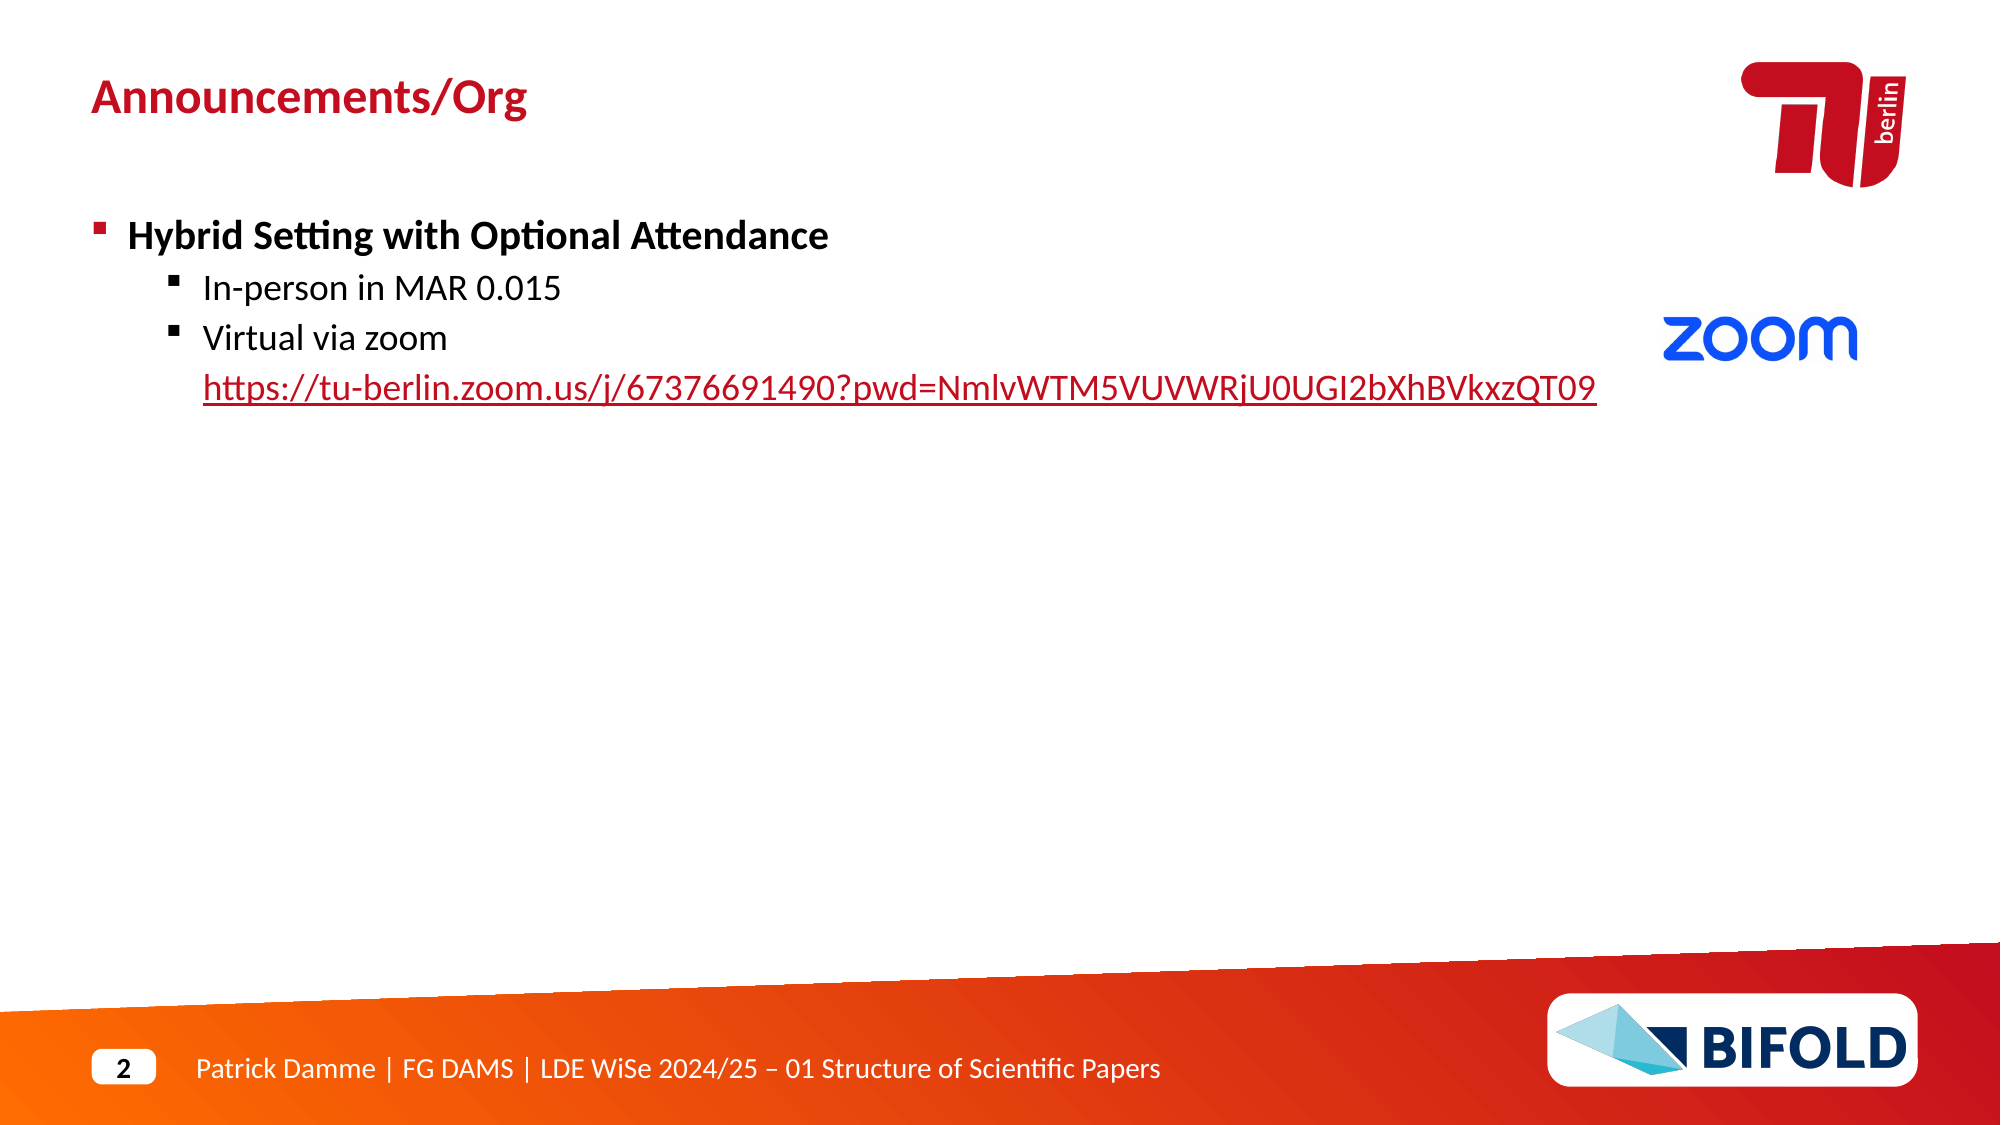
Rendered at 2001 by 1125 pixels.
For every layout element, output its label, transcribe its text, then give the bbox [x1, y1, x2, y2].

picture [1660, 313, 1860, 366]
picture [1741, 62, 1906, 188]
list Announcements/Org [91, 65, 1455, 183]
picture [1556, 1004, 1906, 1075]
list Hybrid Setting with Optional Attendance In-person in MAR 0.015 Virtual via zoom https://tu-berlin.zoom.us/j/67376691490?pwd=NmlvWTM5VUVWRjU0UGI2bXhBVkxzQT09 [90, 208, 1908, 948]
